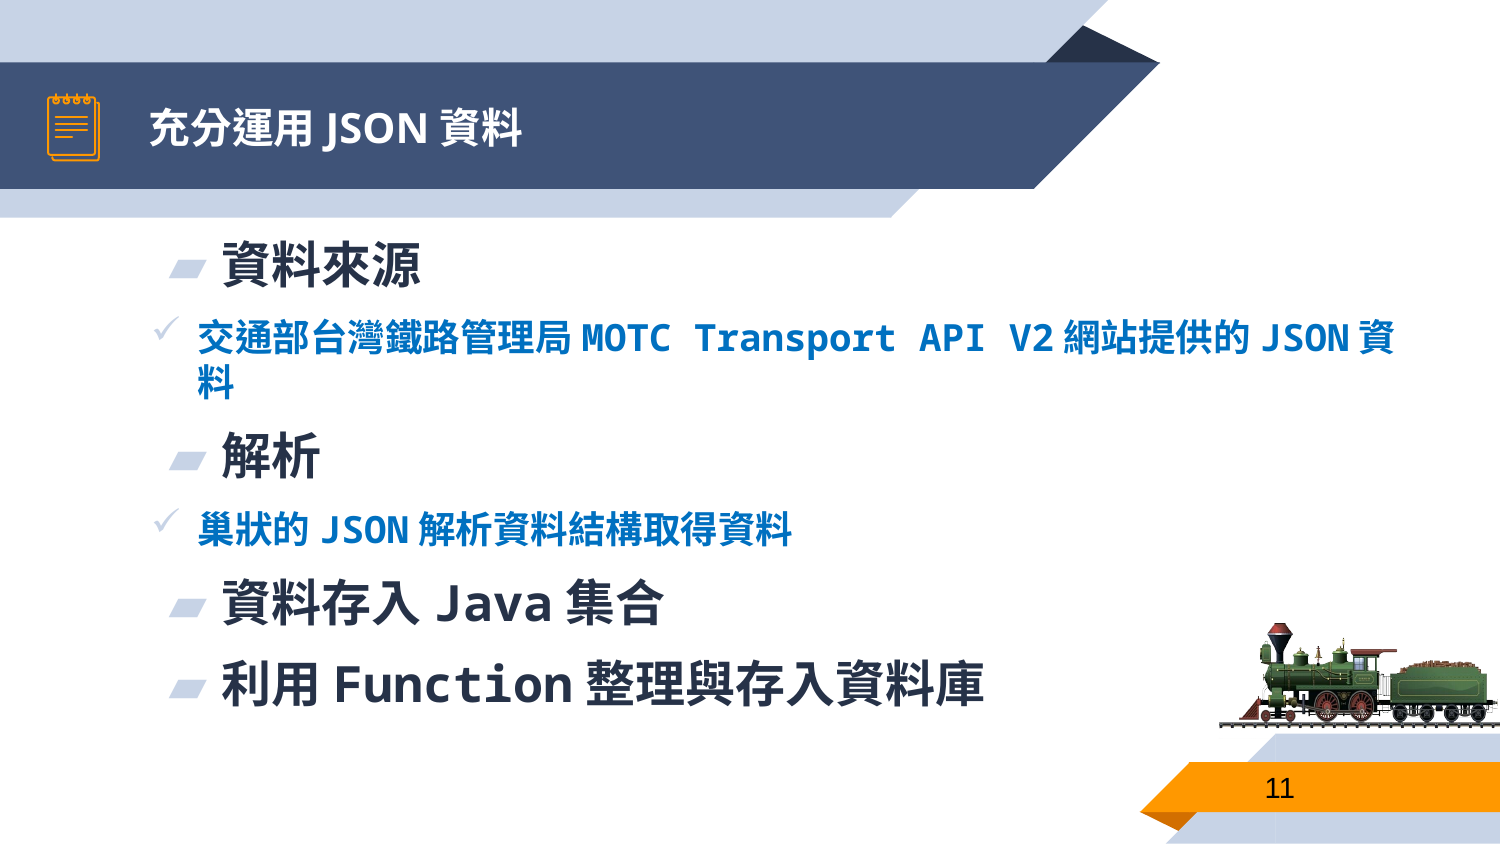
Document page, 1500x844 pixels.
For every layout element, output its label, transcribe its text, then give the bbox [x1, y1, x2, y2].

picture [1174, 598, 1500, 751]
list 資料來源 交通部台灣鐵路管理局MOTC Transport API V2網站提供的JSON資料 解析 巢狀的JSON解析資料結構取得資料 資料存入Java集合 利用Function整理與存入資料庫 [135, 221, 1438, 836]
title 充分運用JSON資料 [133, 64, 1035, 190]
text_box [47, 93, 100, 161]
slide_number 11 [1249, 760, 1494, 813]
